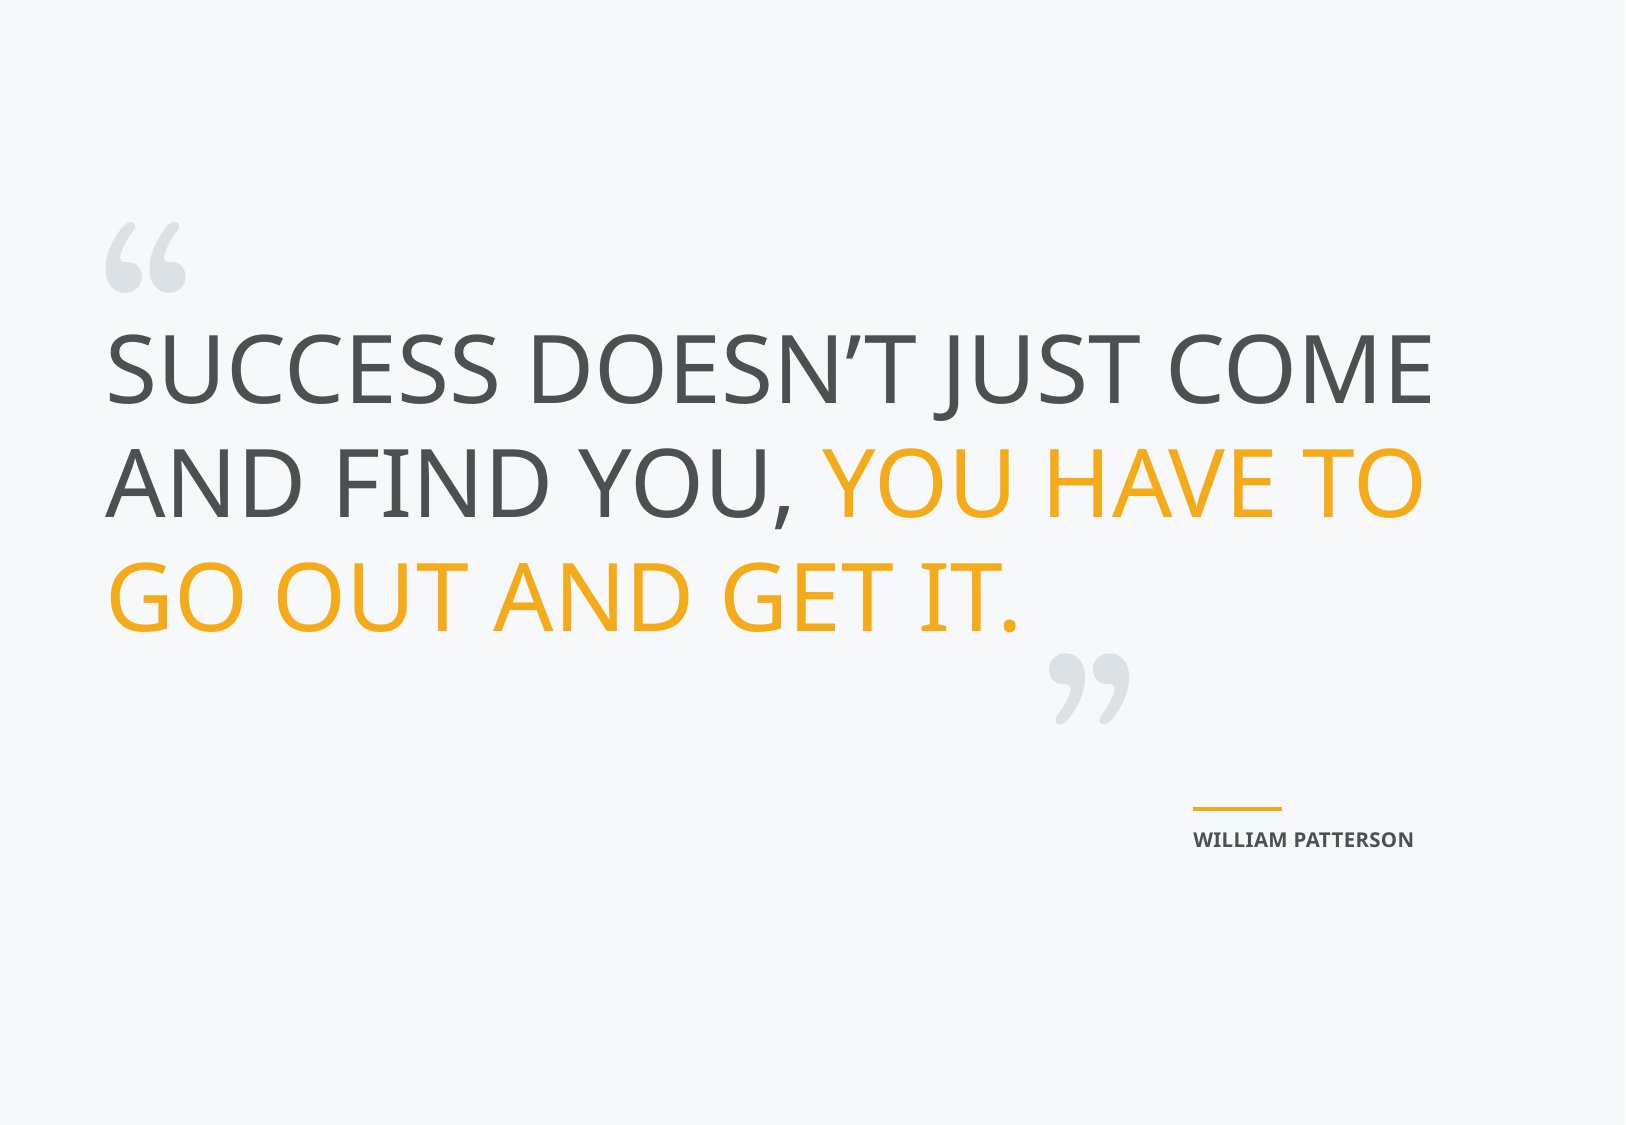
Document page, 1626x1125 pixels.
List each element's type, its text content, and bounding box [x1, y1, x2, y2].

text_box [1092, 653, 1130, 725]
text_box [149, 221, 186, 293]
text_box Success doesn’t just come and find you, you have to go out and get it. [105, 308, 1519, 651]
text_box William Patterson [1193, 822, 1449, 852]
text_box [1049, 653, 1086, 725]
text_box [105, 221, 142, 293]
